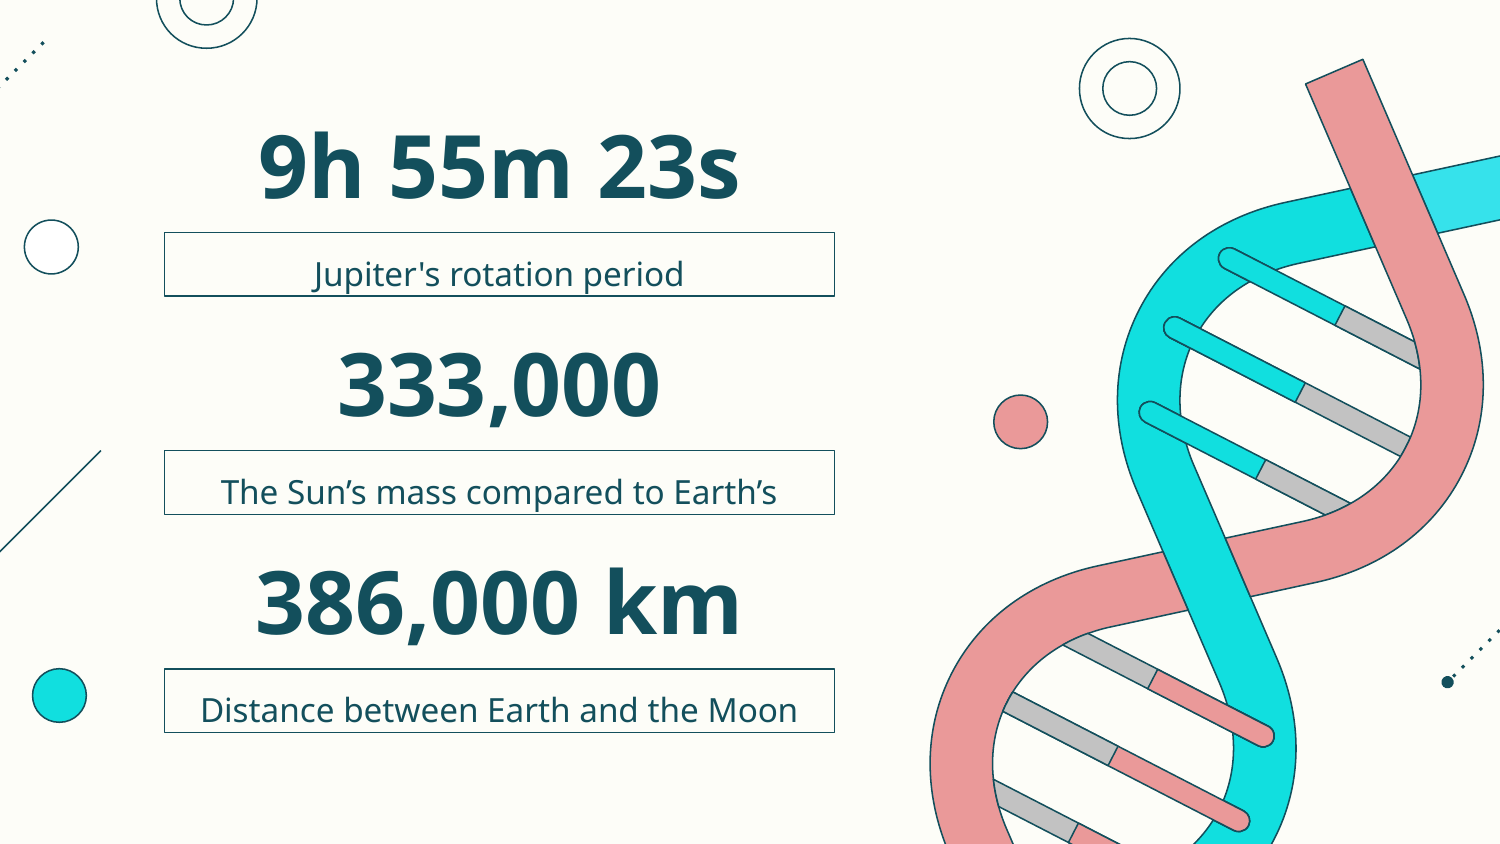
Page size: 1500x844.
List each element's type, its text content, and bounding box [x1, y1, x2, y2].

title 386,000 km [164, 542, 809, 657]
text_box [814, 87, 1500, 844]
subtitle The Sun’s mass compared to Earth’s [164, 450, 809, 515]
title 333,000 [164, 324, 809, 439]
title 9h 55m 23s [164, 106, 809, 220]
subtitle Jupiter's rotation period [164, 232, 809, 297]
subtitle Distance between Earth and the Moon [164, 668, 809, 733]
